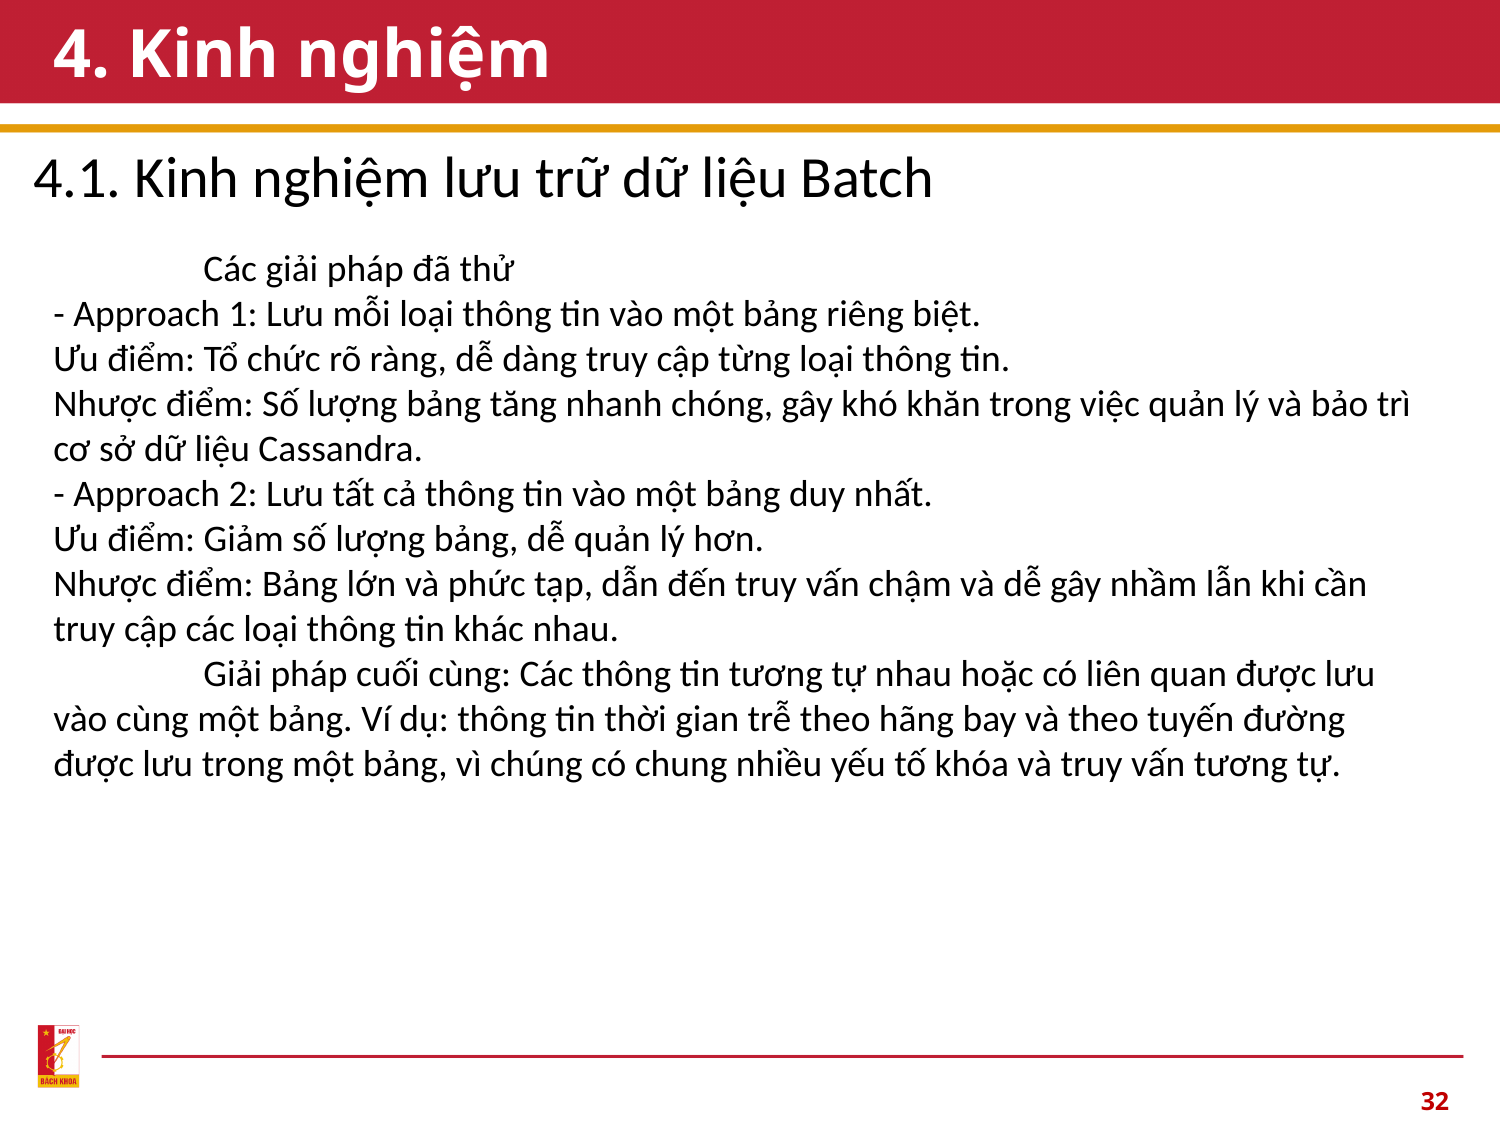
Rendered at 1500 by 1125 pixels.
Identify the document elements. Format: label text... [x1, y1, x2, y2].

text_box 4.1. Kinh nghiệm lưu trữ dữ liệu Batch [18, 131, 1412, 312]
slide_number 32 [1126, 1078, 1464, 1125]
text_box Các giải pháp đã thử - Approach 1: Lưu mỗi loại thông tin vào một bảng riêng biệt. Ưu điểm: Tổ chức rõ ràng, dễ dàng truy cập từng loại thông tin. Nhược điểm: Số lượng bảng tăng nhanh chóng, gây khó khăn trong việc quản lý và bảo trì cơ sở dữ liệu Cassandra. - Approach 2: Lưu tất cả thông tin vào một bảng duy nhất. Ưu điểm: Giảm số lượng bảng, dễ quản lý hơn. Nhược điểm: Bảng lớn và phức tạp, dẫn đến truy vấn chậm và dễ gây nhầm lẫn khi cần truy cập các loại thông tin khác nhau. Giải pháp cuối cùng: Các thông tin tương tự nhau hoặc có liên quan được lưu vào cùng một bảng. Ví dụ: thông tin thời gian trễ theo hãng bay và theo tuyến đường được lưu trong một bảng, vì chúng có chung nhiều yếu tố khóa và truy vấn tương tự. [38, 236, 1430, 837]
picture [0, 0, 1500, 1125]
title 4. Kinh nghiệm [38, 12, 1462, 87]
